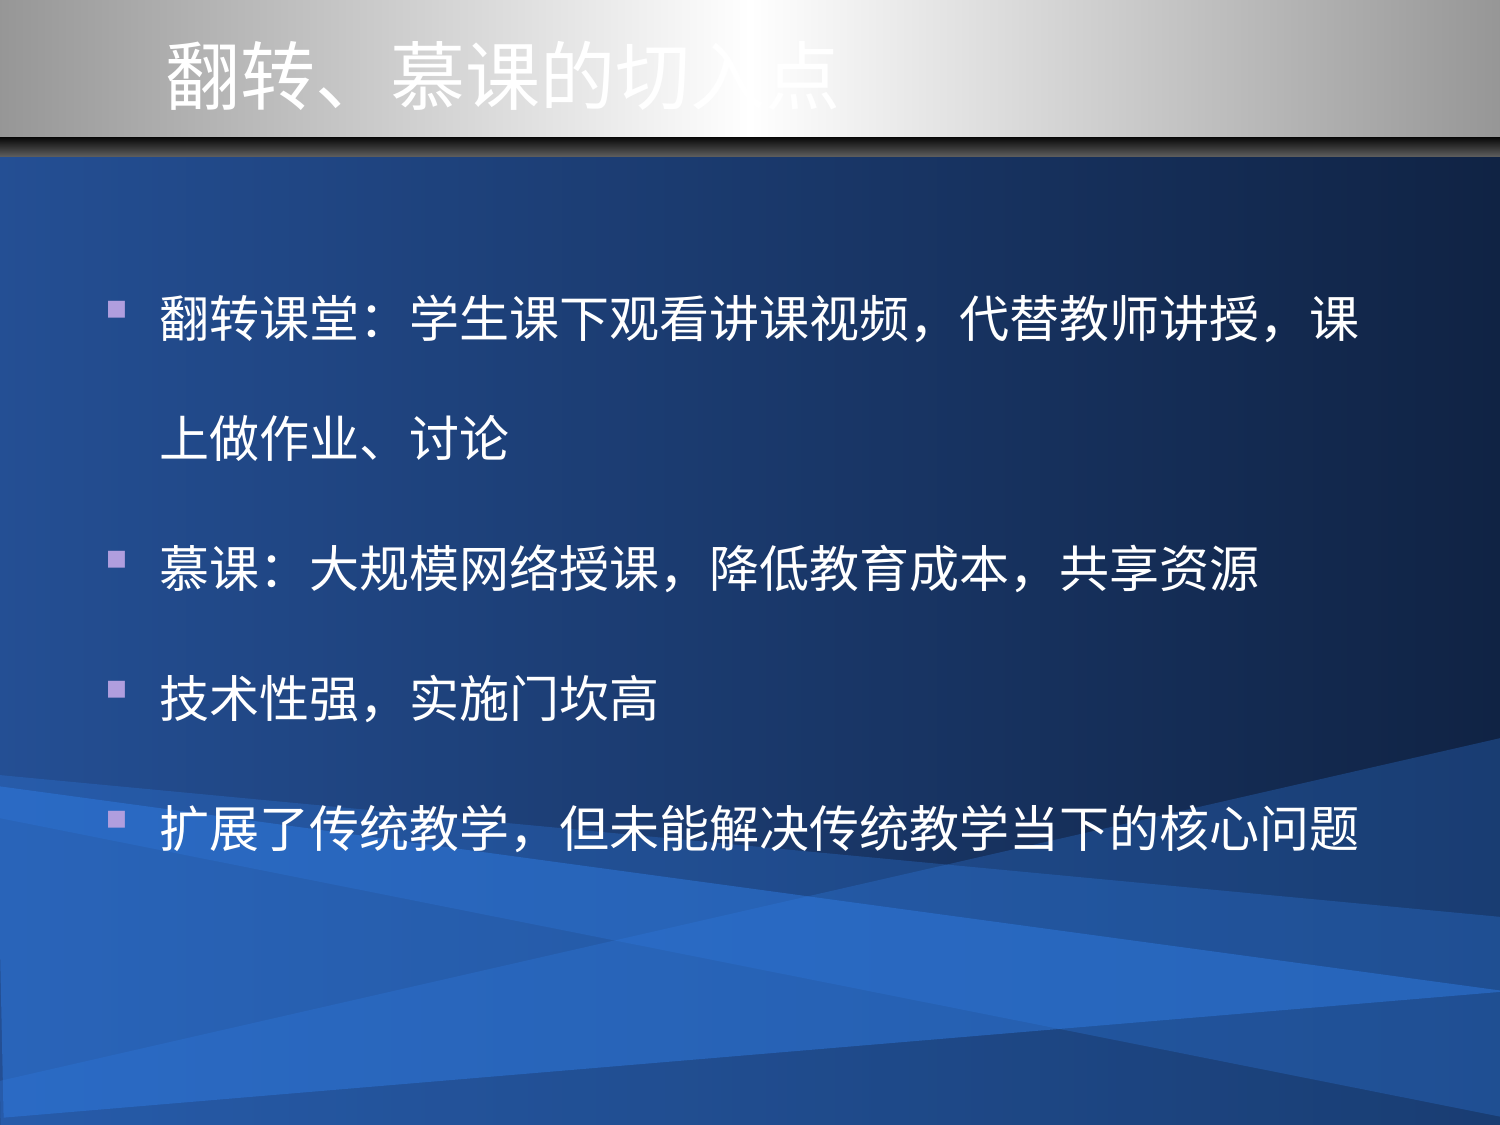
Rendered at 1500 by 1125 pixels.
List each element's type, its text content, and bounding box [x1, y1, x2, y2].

text_box 翻转课堂：学生课下观看讲课视频，代替教师讲授，课上做作业、讨论 慕课：大规模网络授课，降低教育成本，共享资源 技术性强，实施门坎高 扩展了传统教学，但未能解决传统教学当下的核心问题 [88, 219, 1412, 976]
title 翻转、慕课的切入点 [150, 37, 1388, 113]
